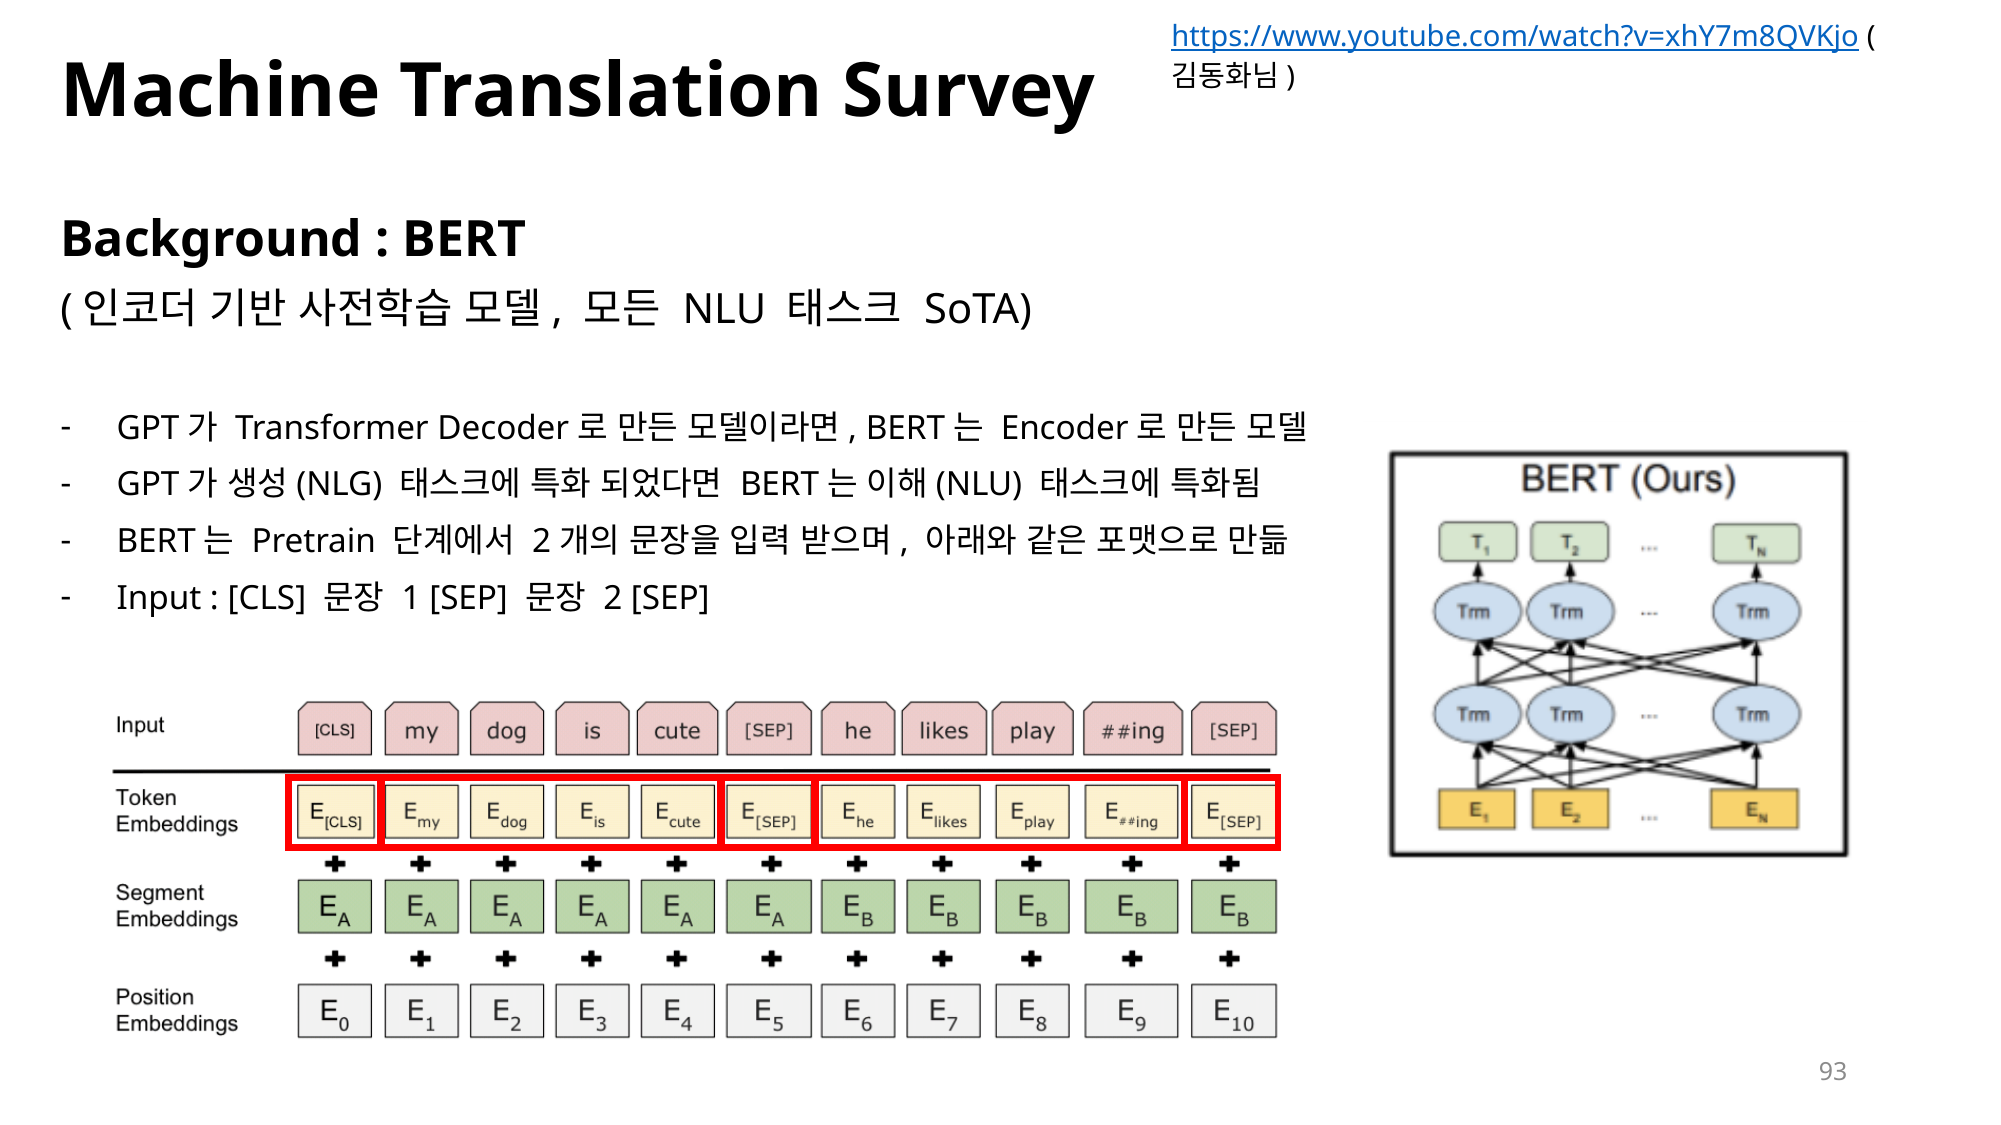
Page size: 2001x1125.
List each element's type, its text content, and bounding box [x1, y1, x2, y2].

text_box https://www.youtube.com/watch?v=xhY7m8QVKjo (김동화님) [1156, 9, 2000, 100]
text_box Machine Translation Survey [45, 0, 1271, 141]
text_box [66, 652, 1343, 1074]
picture [1363, 420, 1868, 882]
subtitle Background : BERT (인코더 기반 사전학습 모델, 모든 NLU 태스크 SoTA) GPT가 Transformer Decoder로 만든 모델이라면, BERT는 Encoder로 만든 모델 GPT가 생성(NLG) 태스크에 특화 되었다면 BERT는 이해(NLU) 태스크에 특화됨 BERT는 Pretrain 단계에서 2개의 문장을 입력 받으며, 아래와 같은 포맷으로 만듦 Input : [CLS] 문장 1 [SEP] 문장 2 [SEP] [45, 205, 1656, 1117]
slide_number 93 [1412, 1042, 1863, 1103]
